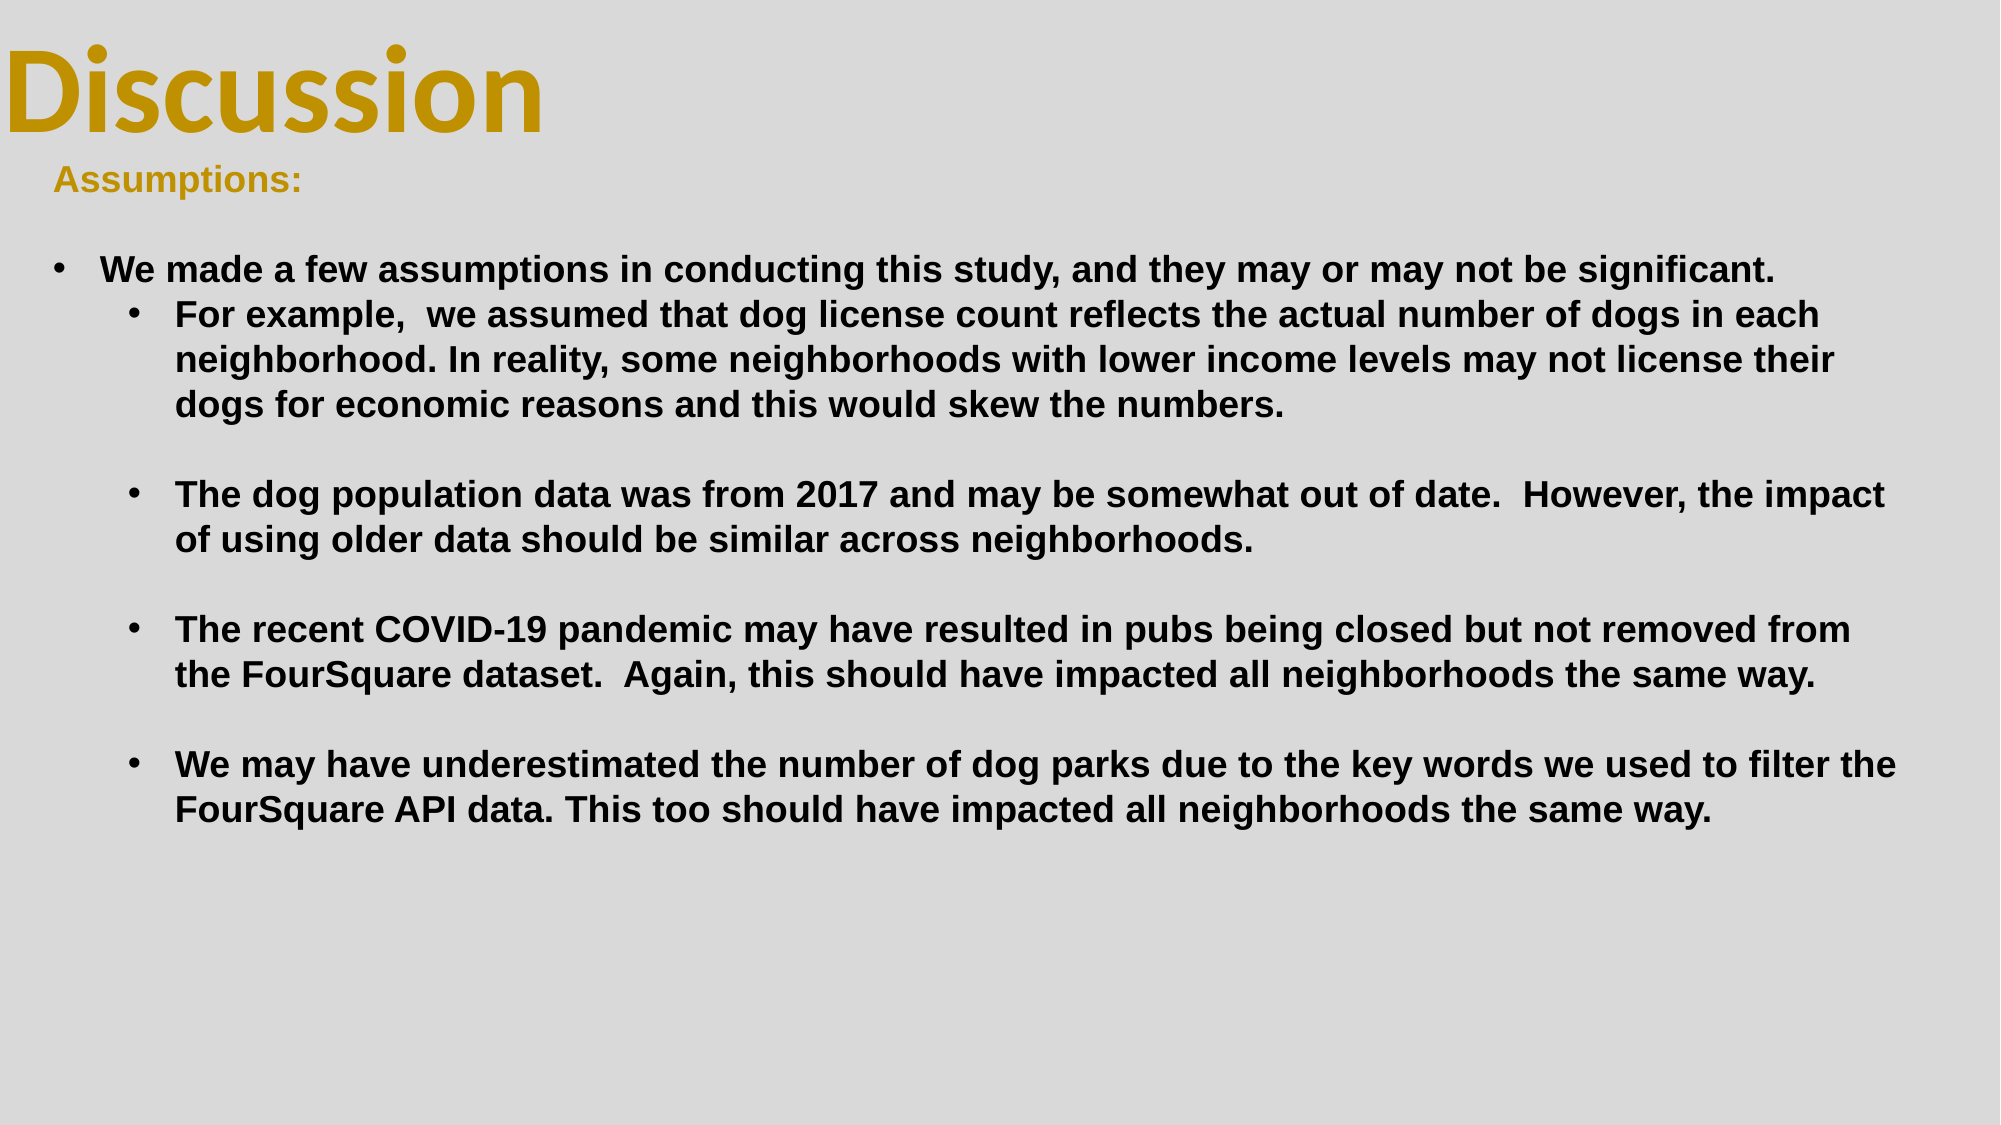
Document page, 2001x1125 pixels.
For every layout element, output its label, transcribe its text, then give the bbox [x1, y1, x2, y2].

text_box Discussion [0, 0, 2000, 165]
text_box Assumptions: We made a few assumptions in conducting this study, and they may or may not be significant. For example, we assumed that dog license count reflects the actual number of dogs in each neighborhood. In reality, some neighborhoods with lower income levels may not license their dogs for economic reasons and this would skew the numbers. The dog population data was from 2017 and may be somewhat out of date. However, the impact of using older data should be similar across neighborhoods. The recent COVID-19 pandemic may have resulted in pubs being closed but not removed from the FourSquare dataset. Again, this should have impacted all neighborhoods the same way. We may have underestimated the number of dog parks due to the key words we used to filter the FourSquare API data. This too should have impacted all neighborhoods the same way. [38, 147, 1914, 838]
